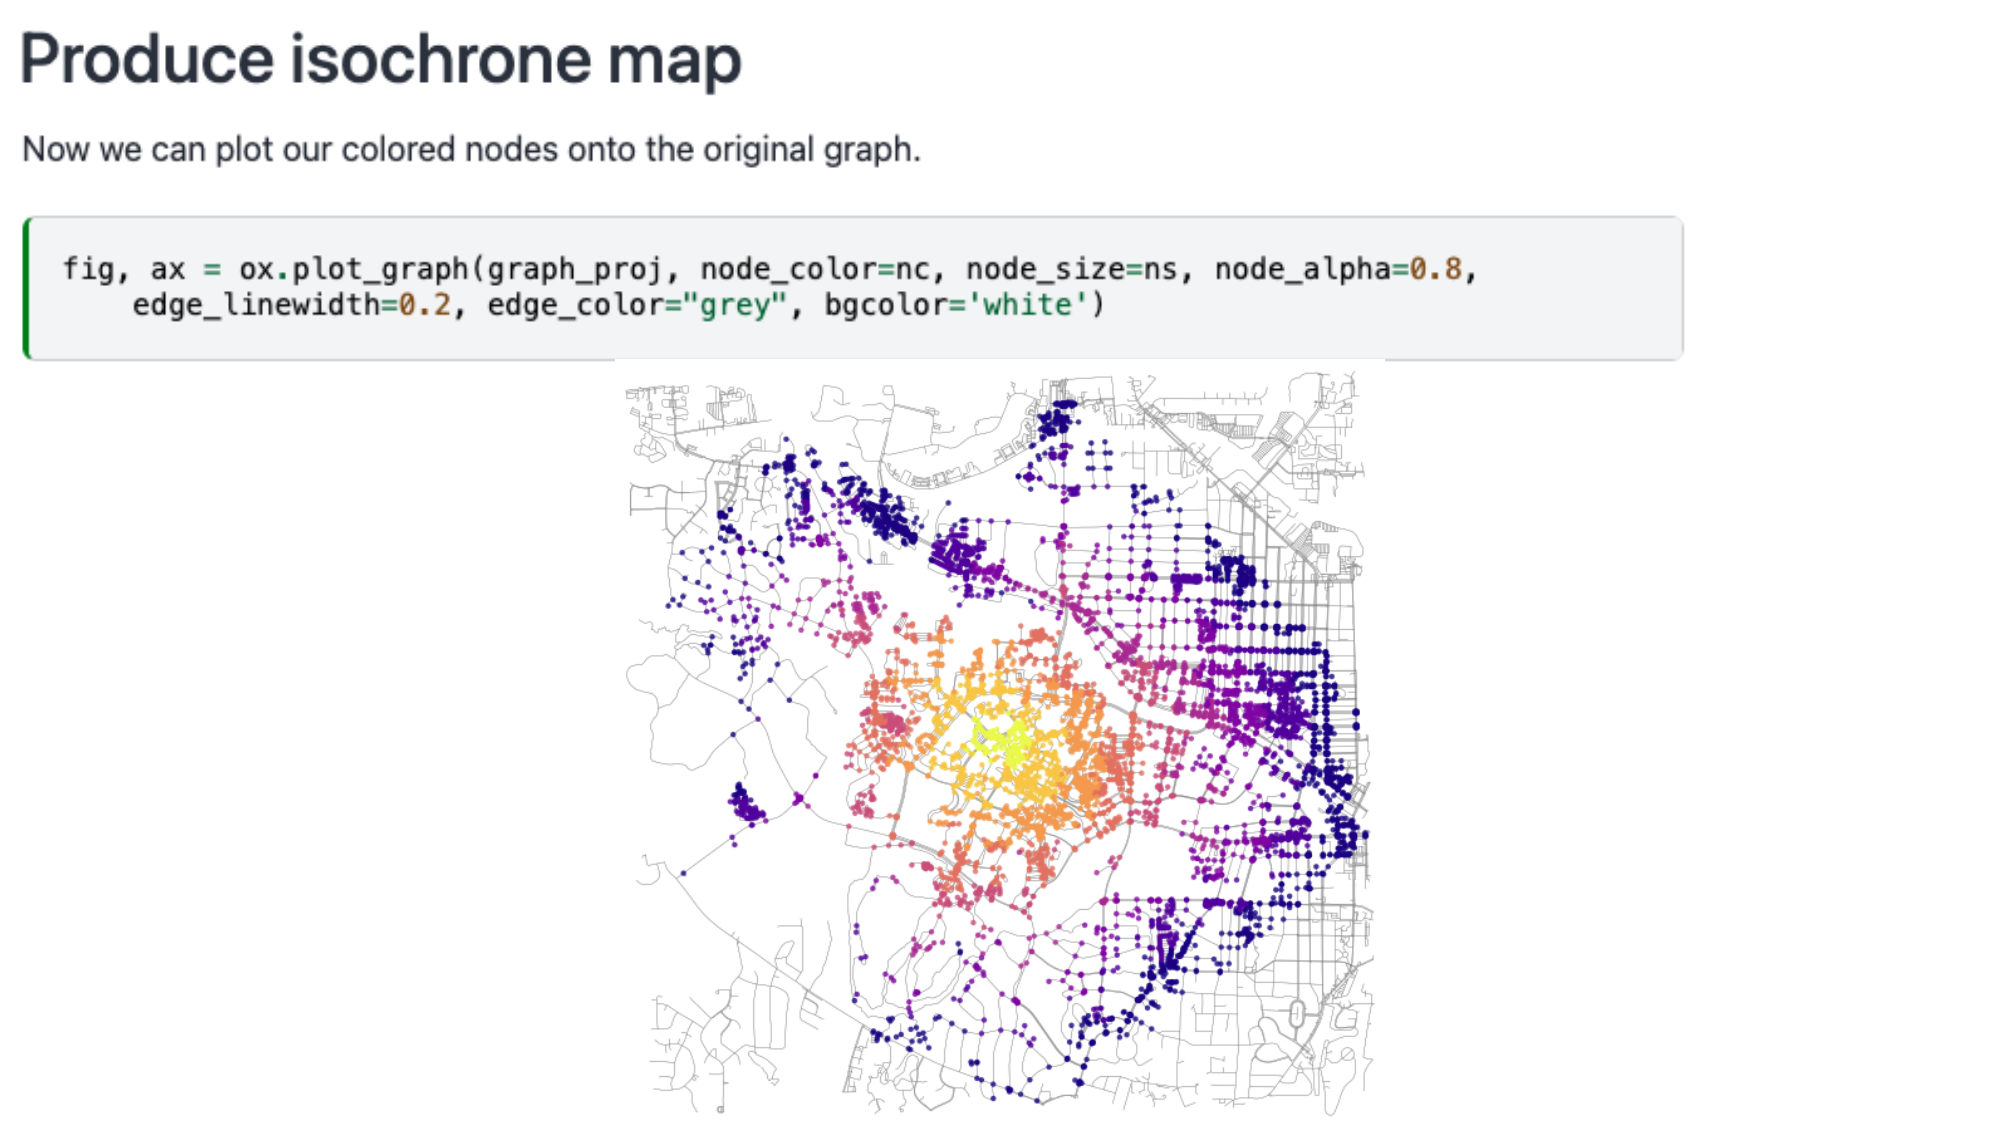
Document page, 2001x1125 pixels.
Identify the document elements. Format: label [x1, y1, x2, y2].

picture [0, 129, 1714, 1125]
picture [0, 7, 1672, 112]
